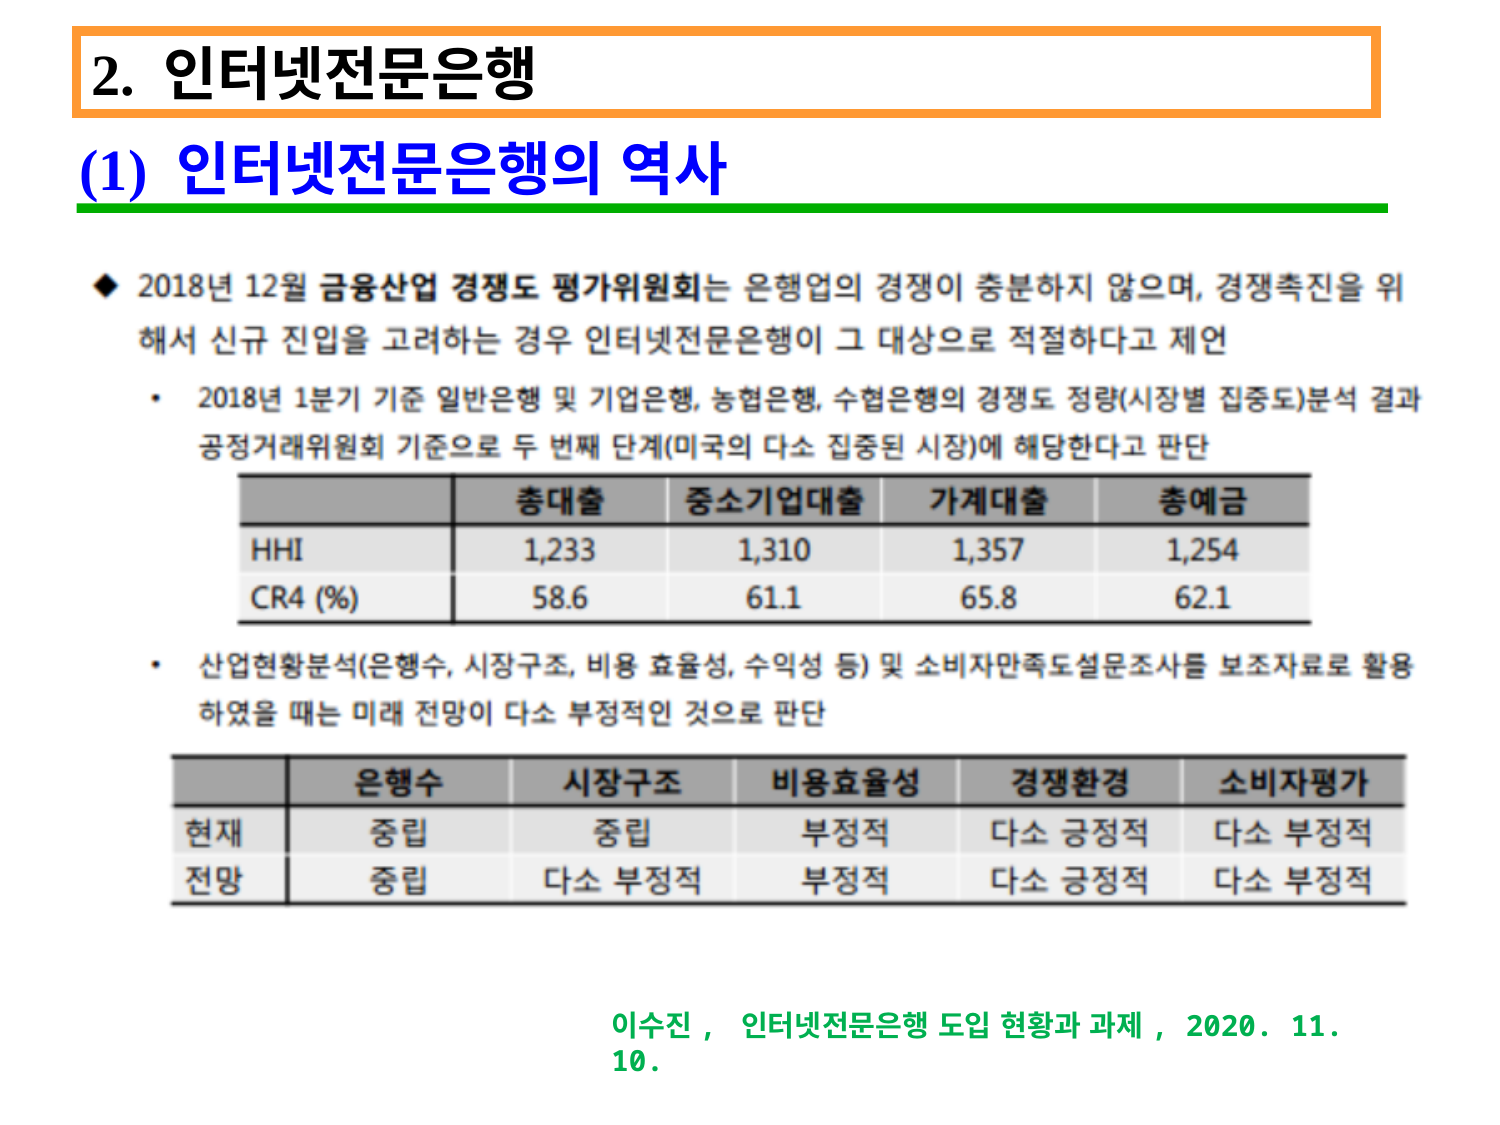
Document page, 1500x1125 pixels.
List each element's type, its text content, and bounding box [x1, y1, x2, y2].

picture [76, 255, 1448, 927]
text_box 2. 인터넷전문은행 [76, 30, 1376, 114]
subtitle (1) 인터넷전문은행의 역사 [64, 124, 1448, 211]
text_box 이수진, 인터넷전문은행 도입 현황과 과제, 2020. 11. 10. [596, 1000, 1424, 1085]
